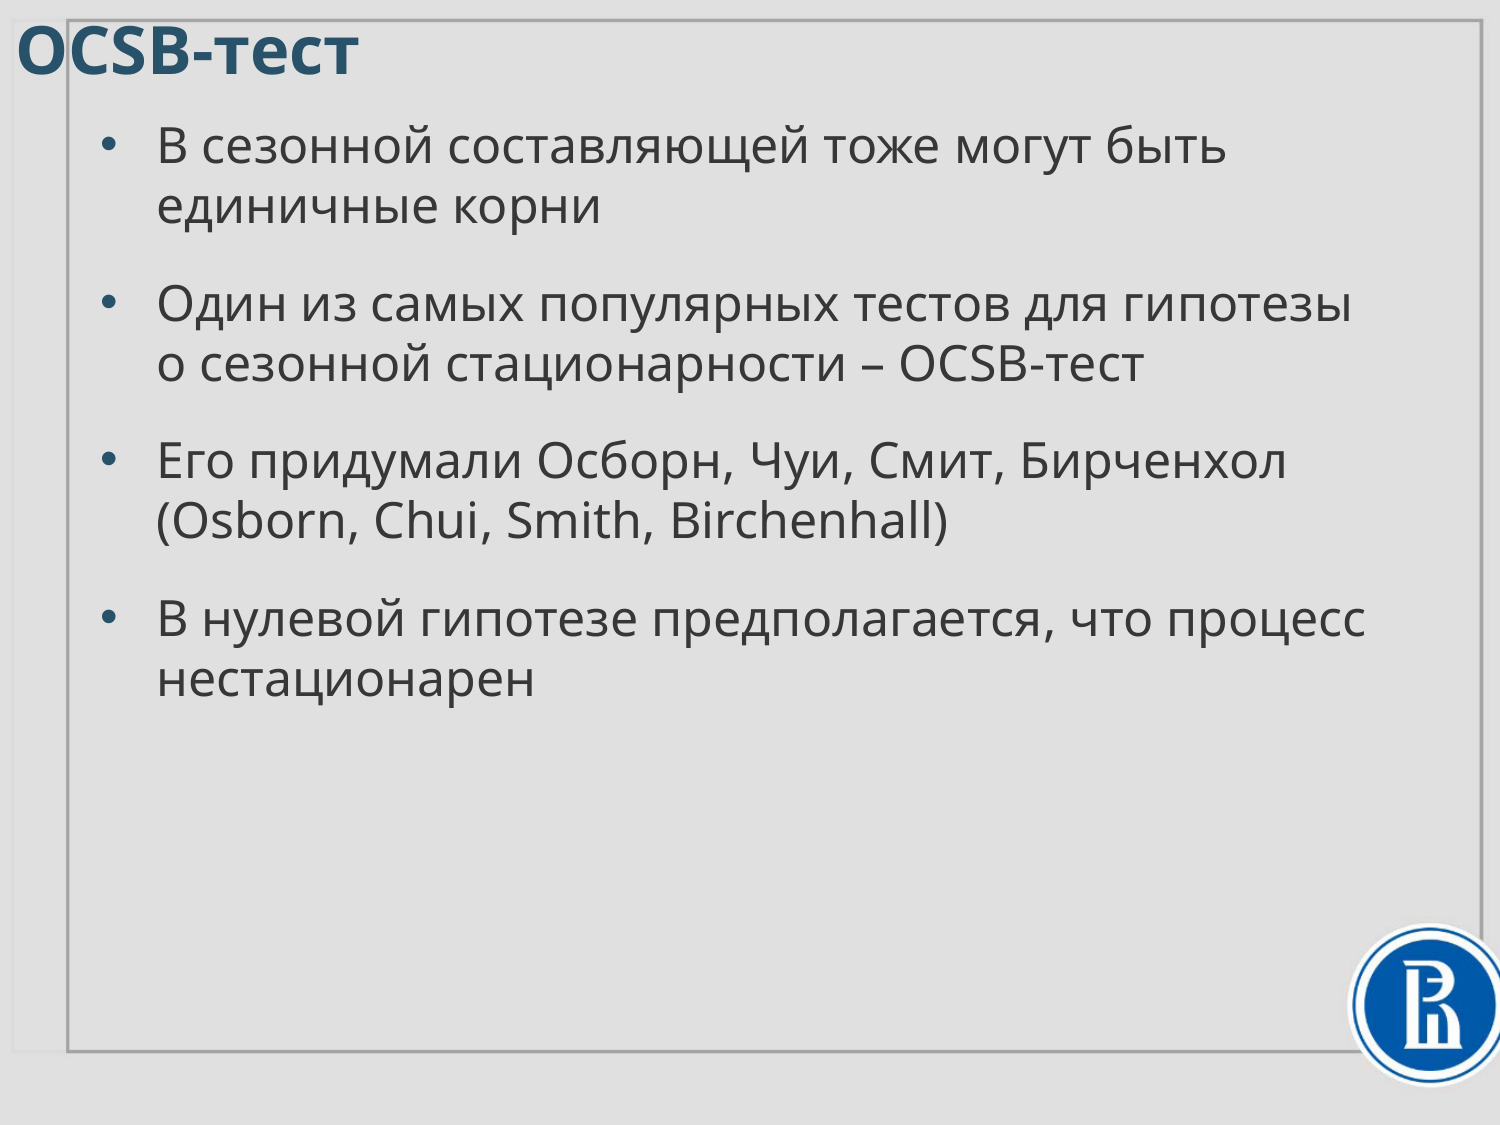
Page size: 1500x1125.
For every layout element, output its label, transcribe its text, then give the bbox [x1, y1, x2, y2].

picture [0, 96, 1500, 1125]
text_box В сезонной составляющей тоже могут быть единичные корни Один из самых популярных тестов для гипотезы о сезонной стационарности – OCSB-тест Его придумали Осборн, Чуи, Смит, Бирченхол (Osborn, Chui, Smith, Birchenhall) В нулевой гипотезе предполагается, что процесс нестационарен [100, 113, 1400, 835]
text_box OCSB-тест [0, 0, 1500, 96]
